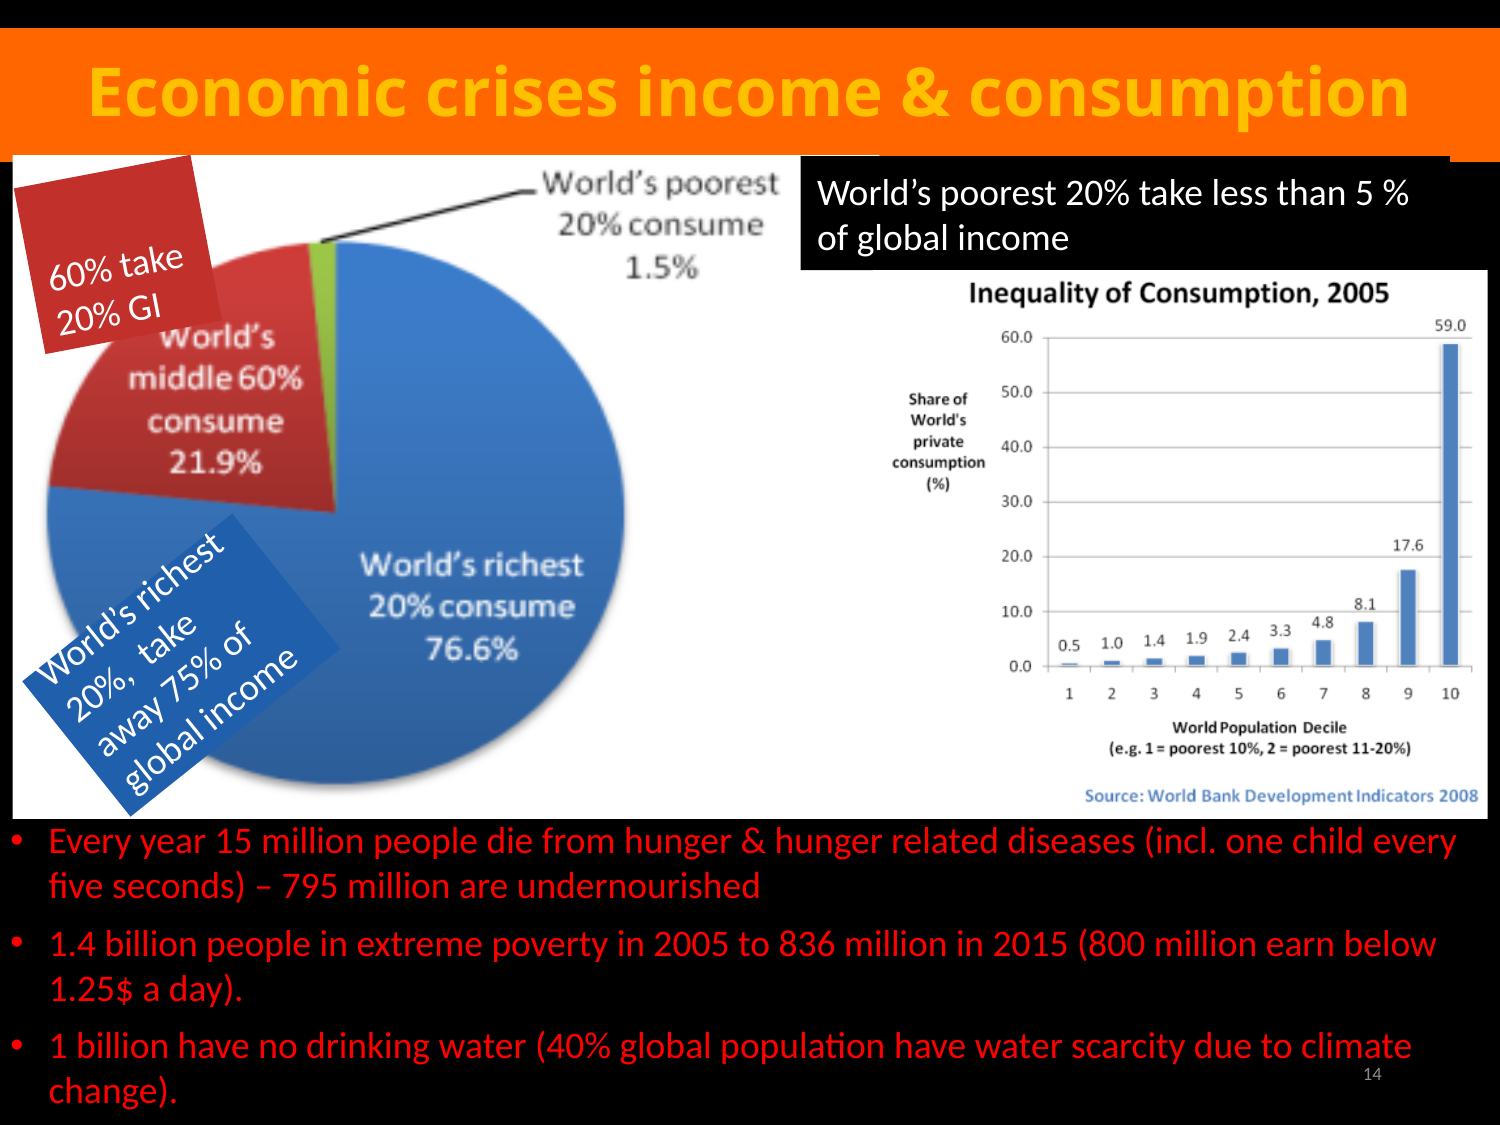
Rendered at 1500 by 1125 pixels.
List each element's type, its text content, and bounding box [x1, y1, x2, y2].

title Economic crises income & consumption [0, 28, 1500, 162]
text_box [12, 155, 1450, 819]
picture [873, 270, 1488, 819]
text_box Every year 15 million people die from hunger & hunger related diseases (incl. one child every five seconds) – 795 million are undernourished 1.4 billion people in extreme poverty in 2005 to 836 million in 2015 (800 million earn below 1.25$ a day). 1 billion have no drinking water (40% global population have water scarcity due to climate change). [0, 809, 1500, 1119]
